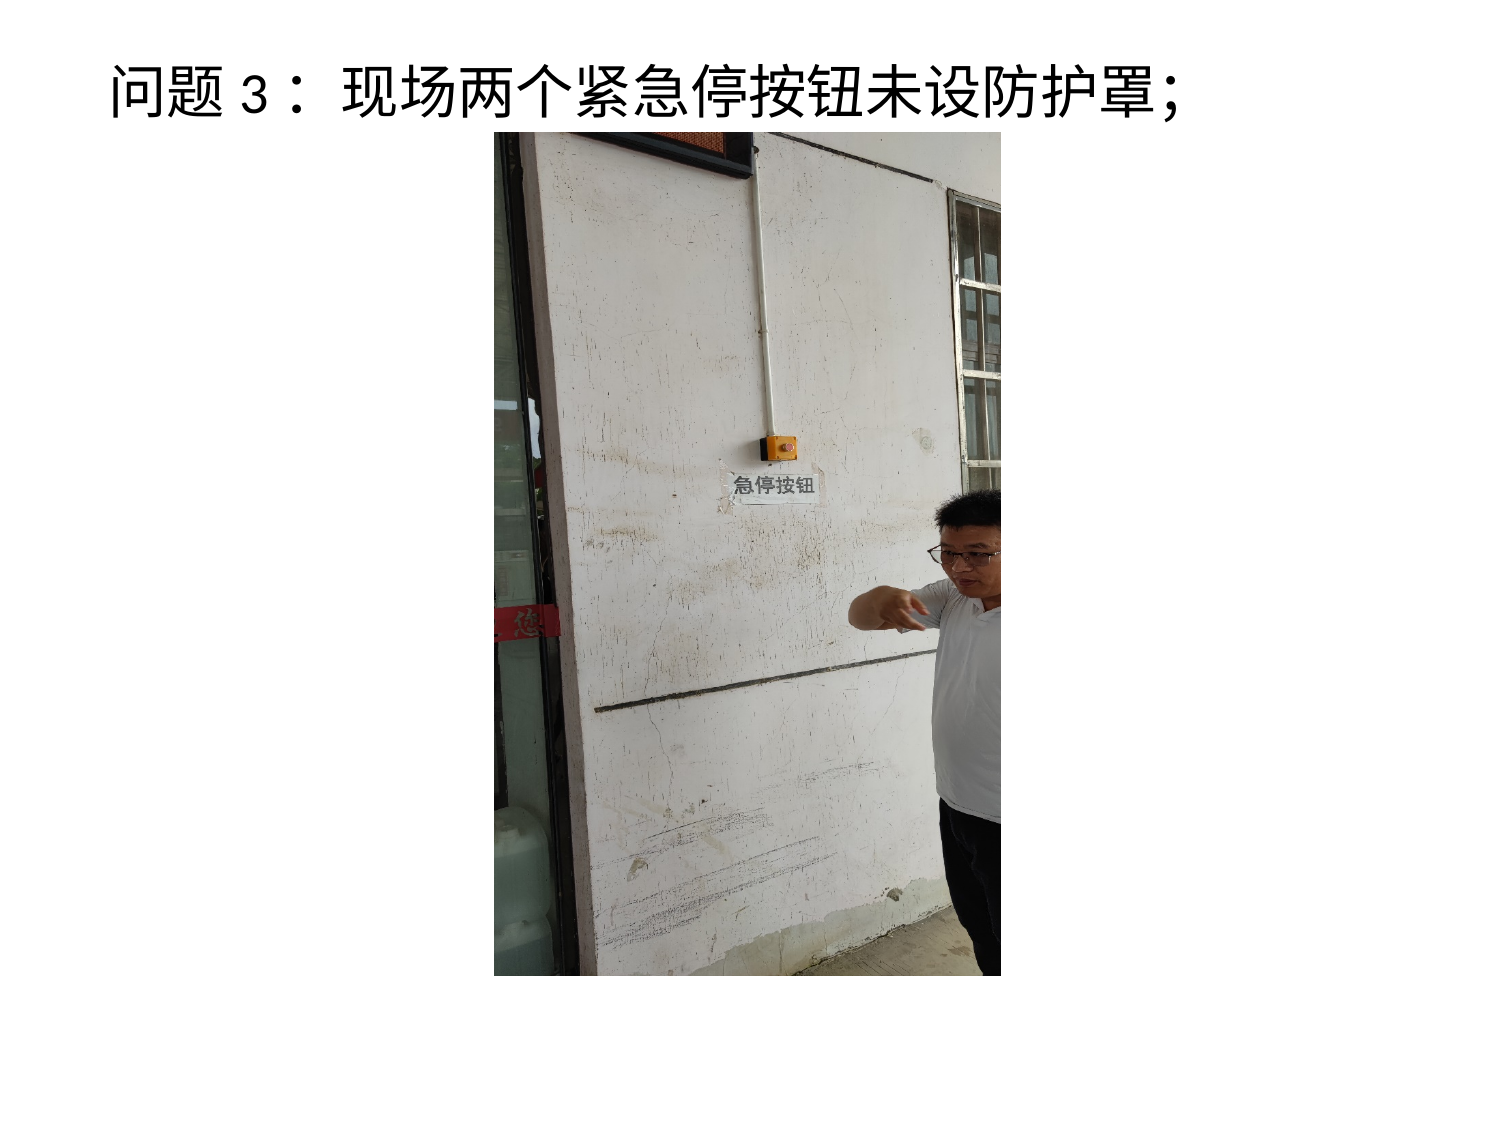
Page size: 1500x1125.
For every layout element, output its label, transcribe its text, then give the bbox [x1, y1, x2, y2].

picture [494, 132, 1002, 977]
title 问题3：现场两个紧急停按钮未设防护罩； [93, 46, 1444, 133]
